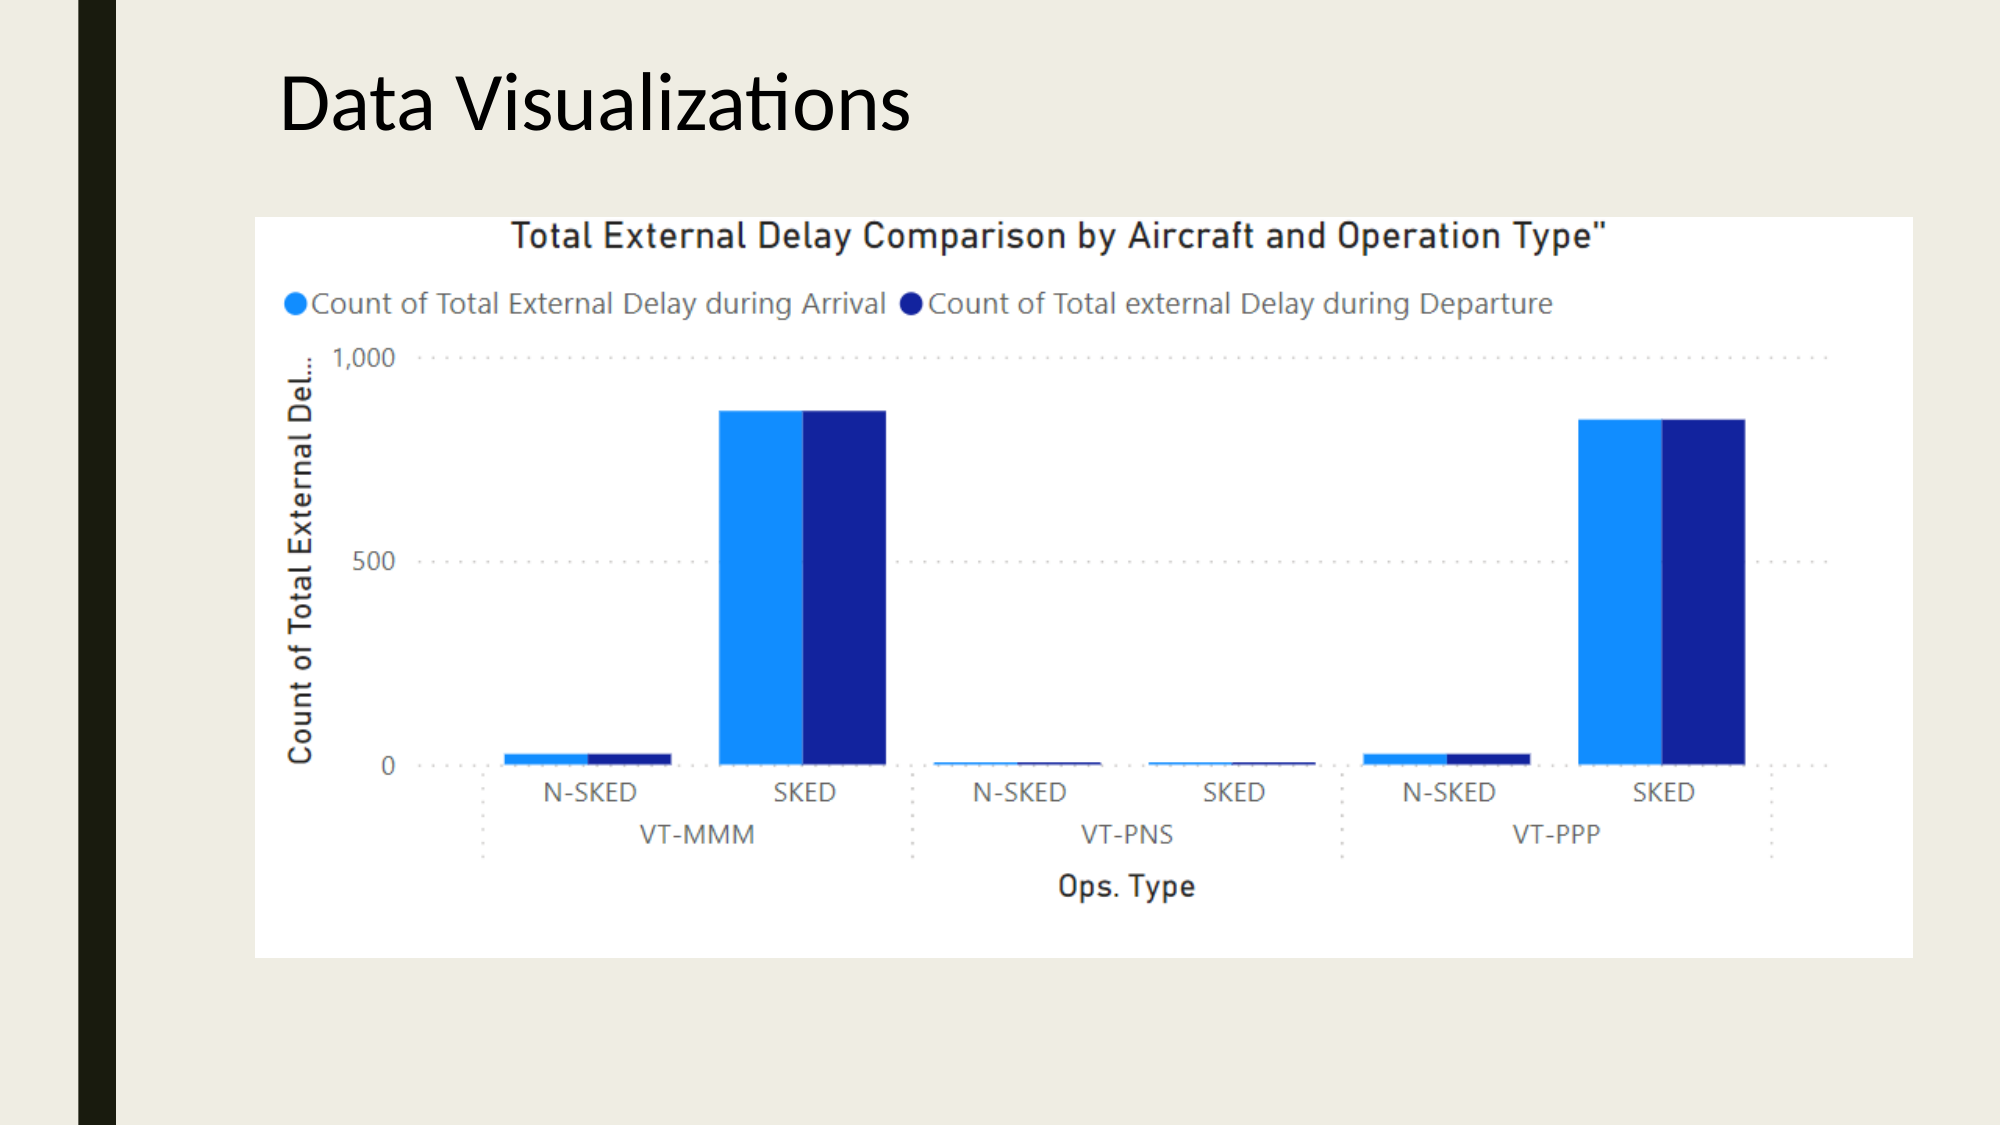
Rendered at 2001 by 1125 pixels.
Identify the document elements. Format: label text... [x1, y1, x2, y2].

picture [254, 217, 1913, 958]
text_box Data Visualizations [255, 39, 1615, 217]
